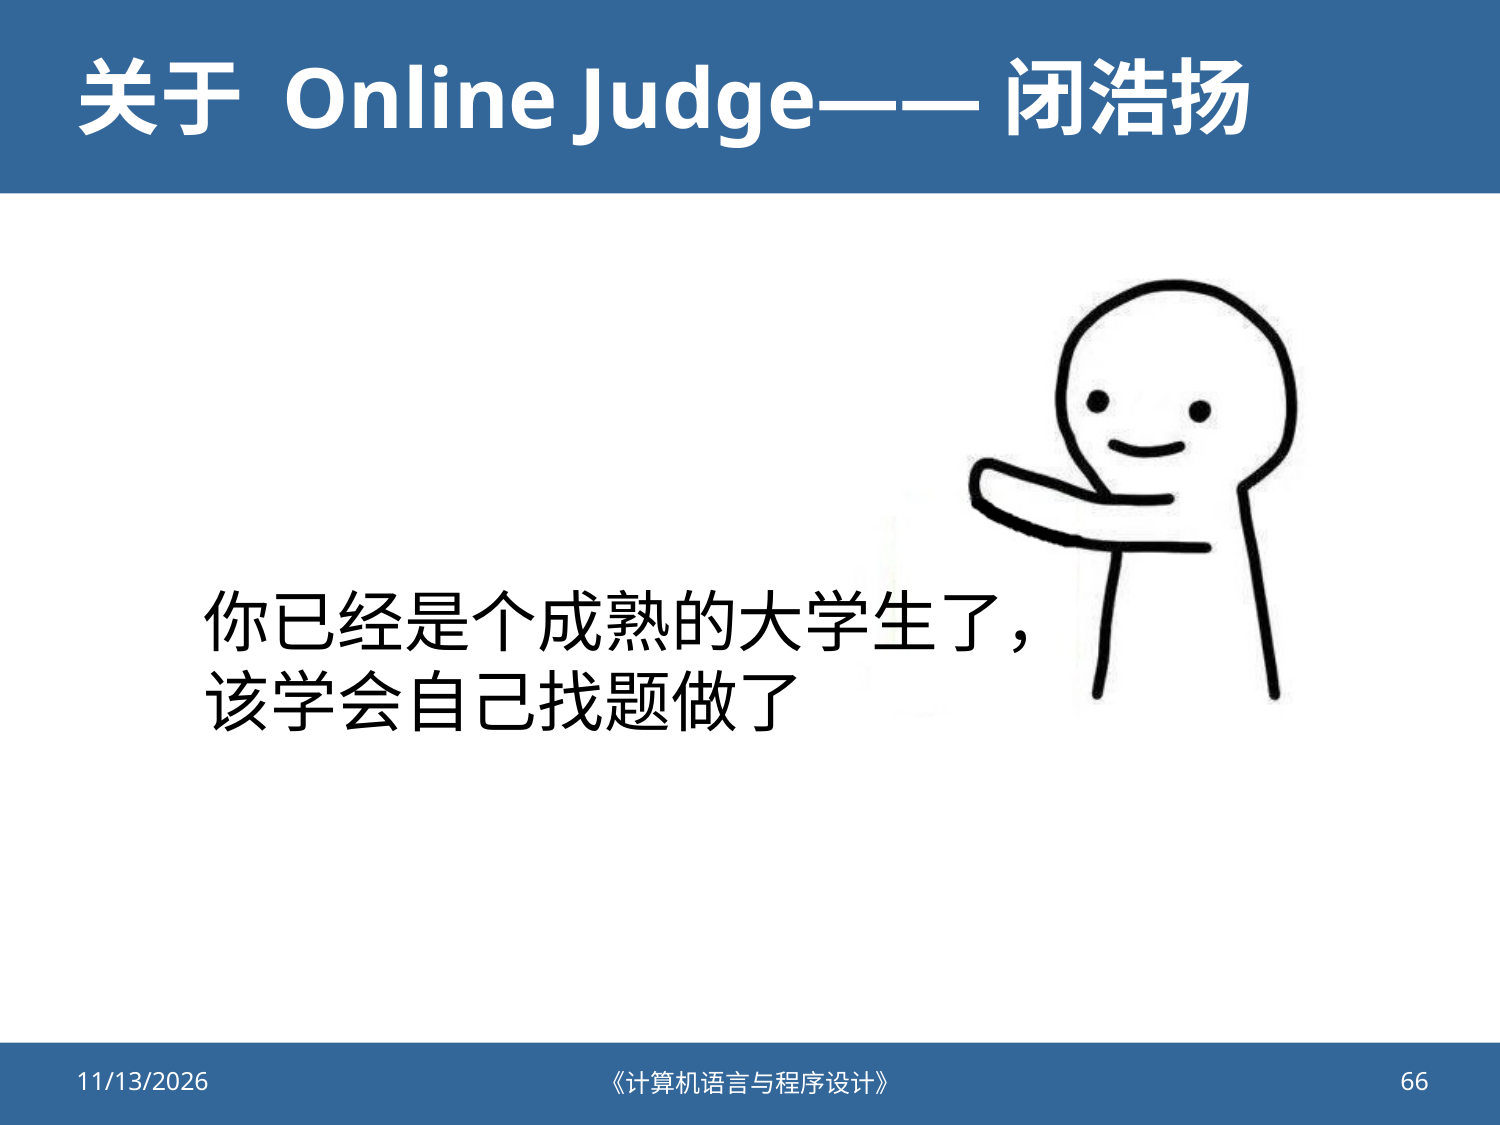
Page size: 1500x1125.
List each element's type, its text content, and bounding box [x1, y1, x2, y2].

slide_number 66 [1084, 1052, 1444, 1113]
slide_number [61, 1052, 422, 1113]
title 关于 Online Judge——闭浩扬 [61, 27, 1441, 177]
footer 《计算机语言与程序设计》 [480, 1052, 1021, 1113]
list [834, 254, 1335, 722]
text_box 你已经是个成熟的大学生了，该学会自己找题做了 [189, 571, 1085, 747]
